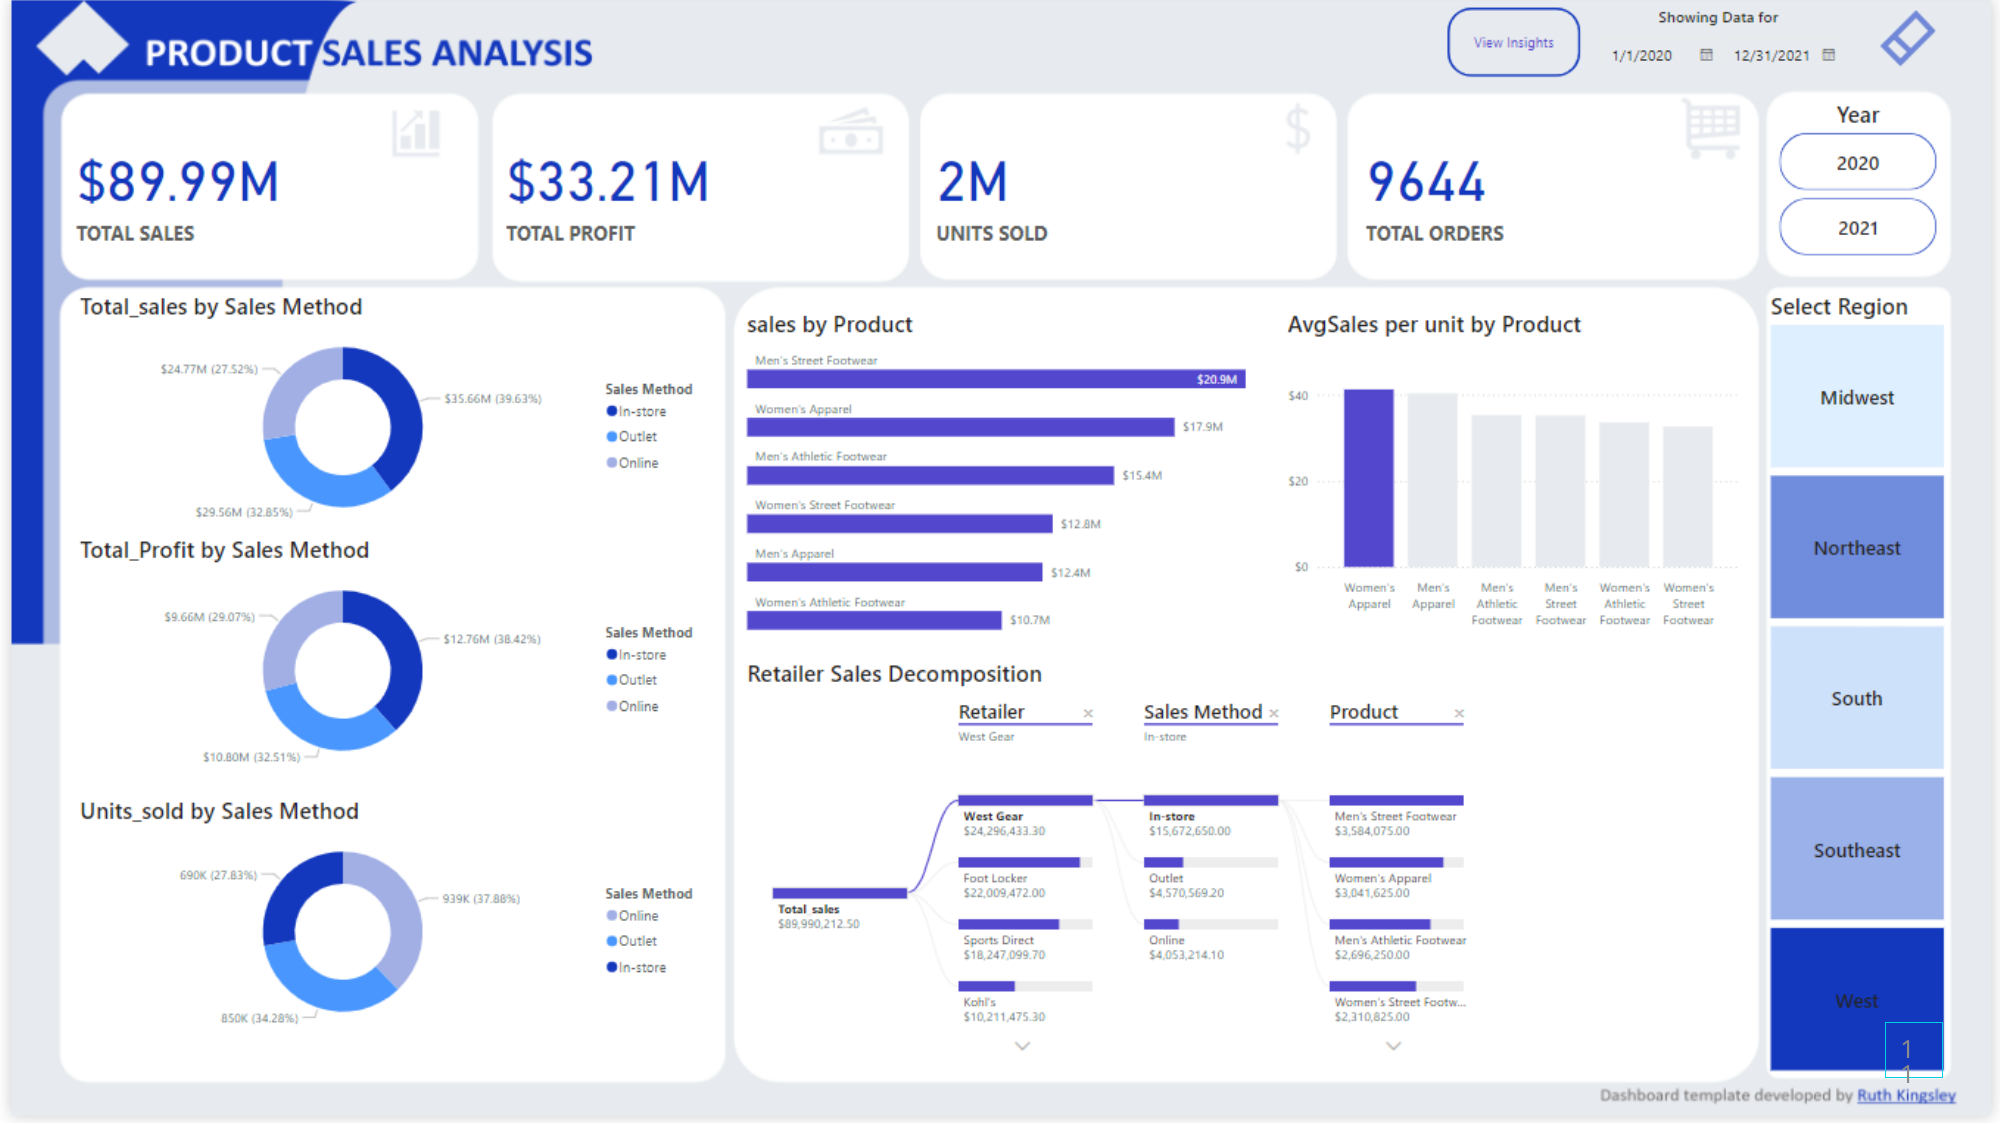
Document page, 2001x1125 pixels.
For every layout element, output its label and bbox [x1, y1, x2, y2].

list [0, 0, 2000, 1123]
